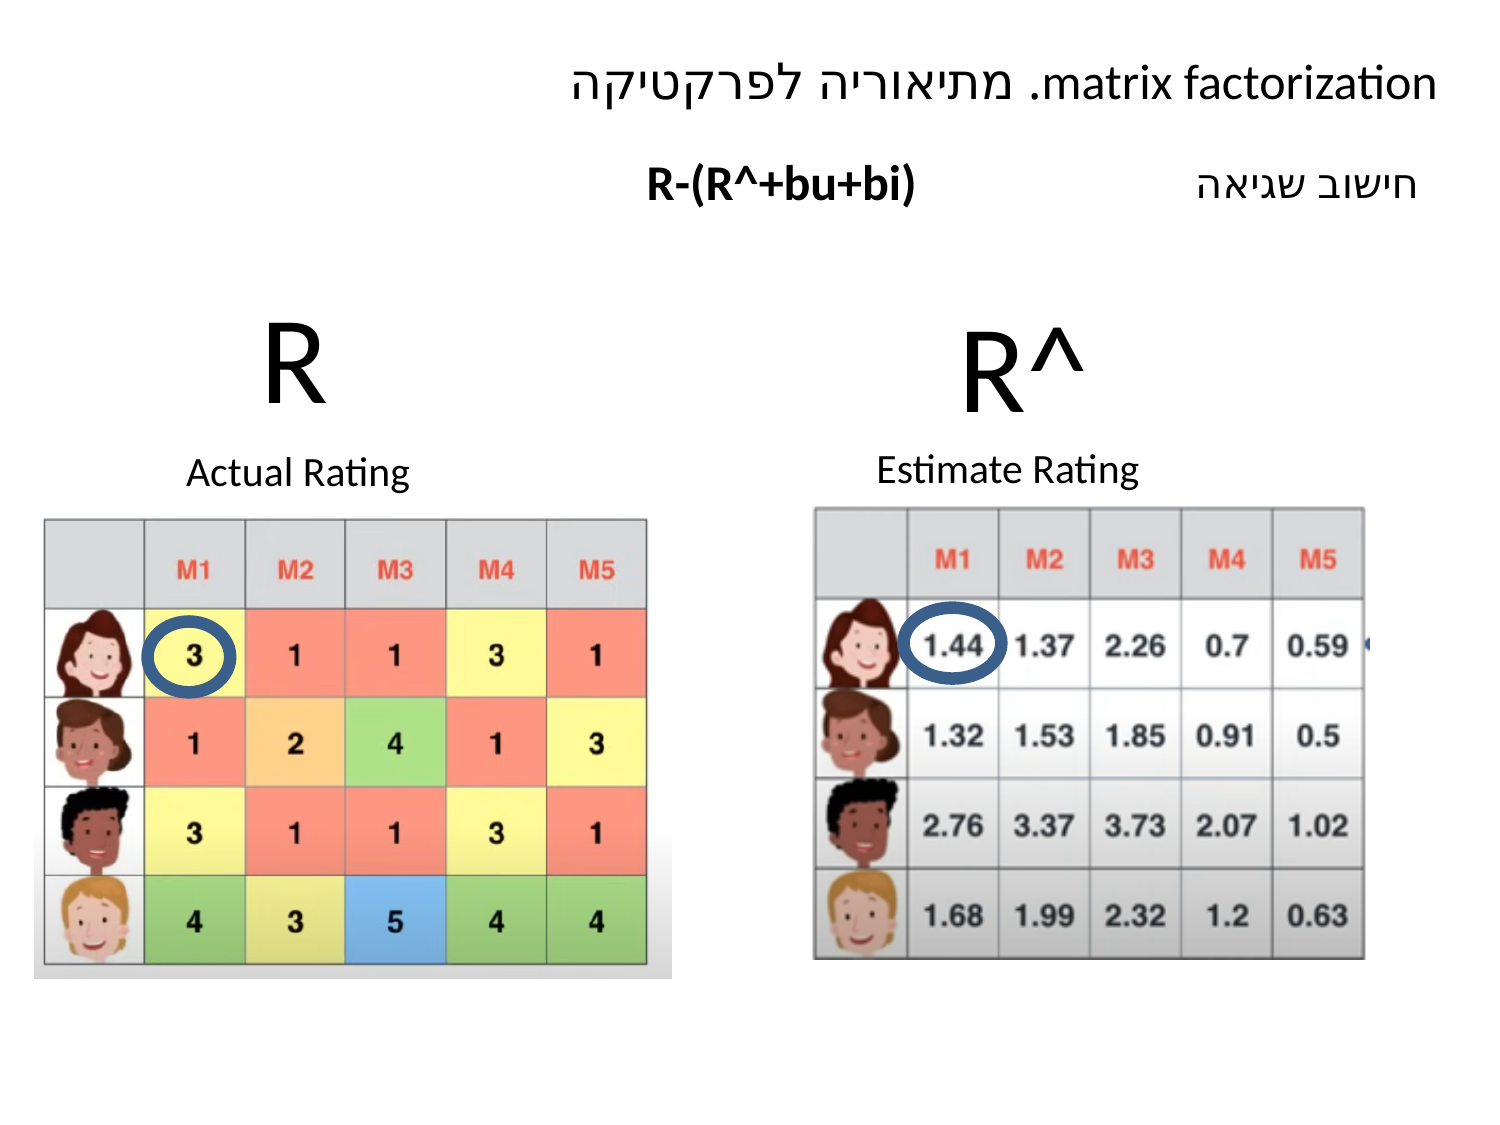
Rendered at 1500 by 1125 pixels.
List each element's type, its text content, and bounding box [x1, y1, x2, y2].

text_box חישוב שגיאה [1180, 149, 1434, 214]
text_box Estimate Rating [861, 434, 1193, 499]
text_box Actual Rating [171, 437, 502, 503]
text_box matrix factorization. מתיאוריה לפרקטיקה [554, 42, 1453, 118]
text_box R-(R^+bu+bi) [631, 143, 1175, 219]
picture [34, 506, 672, 979]
text_box R^ [944, 280, 1259, 445]
text_box R [245, 271, 341, 436]
picture [808, 503, 1370, 961]
